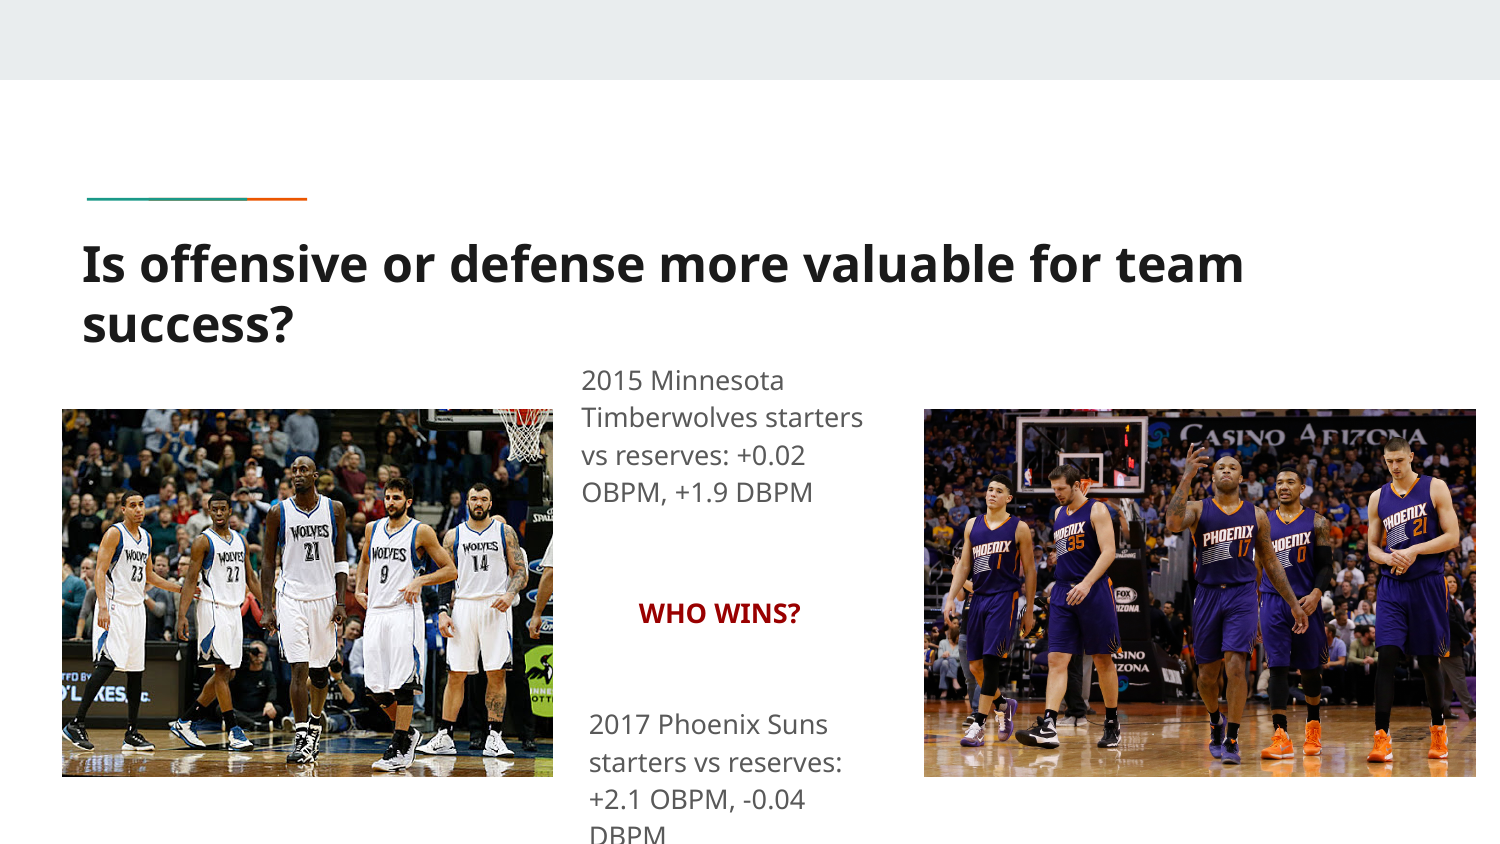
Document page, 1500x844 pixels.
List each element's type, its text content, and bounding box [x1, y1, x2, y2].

picture [62, 409, 553, 777]
list 2015 Minnesota Timberwolves starters vs reserves: +0.02 OBPM, +1.9 DBPM [566, 343, 900, 505]
list 2017 Phoenix Suns starters vs reserves: +2.1 OBPM, -0.04 DBPM [573, 687, 904, 835]
list WHO WINS? [623, 577, 826, 659]
title Is offensive or defense more valuable for team success? [67, 217, 1433, 306]
picture [924, 409, 1476, 777]
